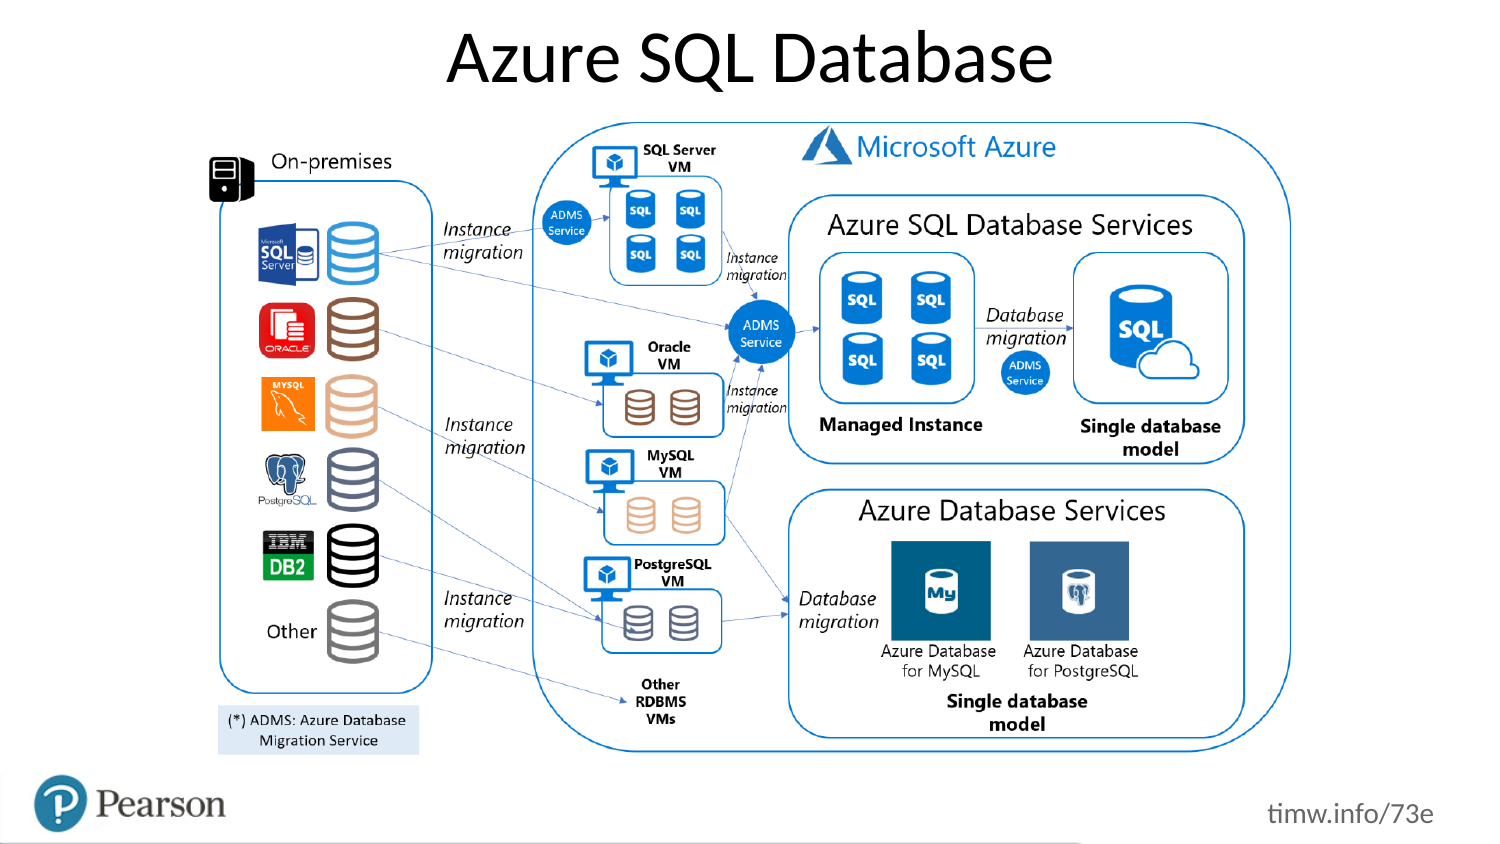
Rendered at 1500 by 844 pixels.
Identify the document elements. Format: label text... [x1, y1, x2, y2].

text_box timw.info/73e [1238, 787, 1500, 844]
picture [0, 0, 1500, 844]
title Azure SQL Database [132, 0, 1371, 92]
